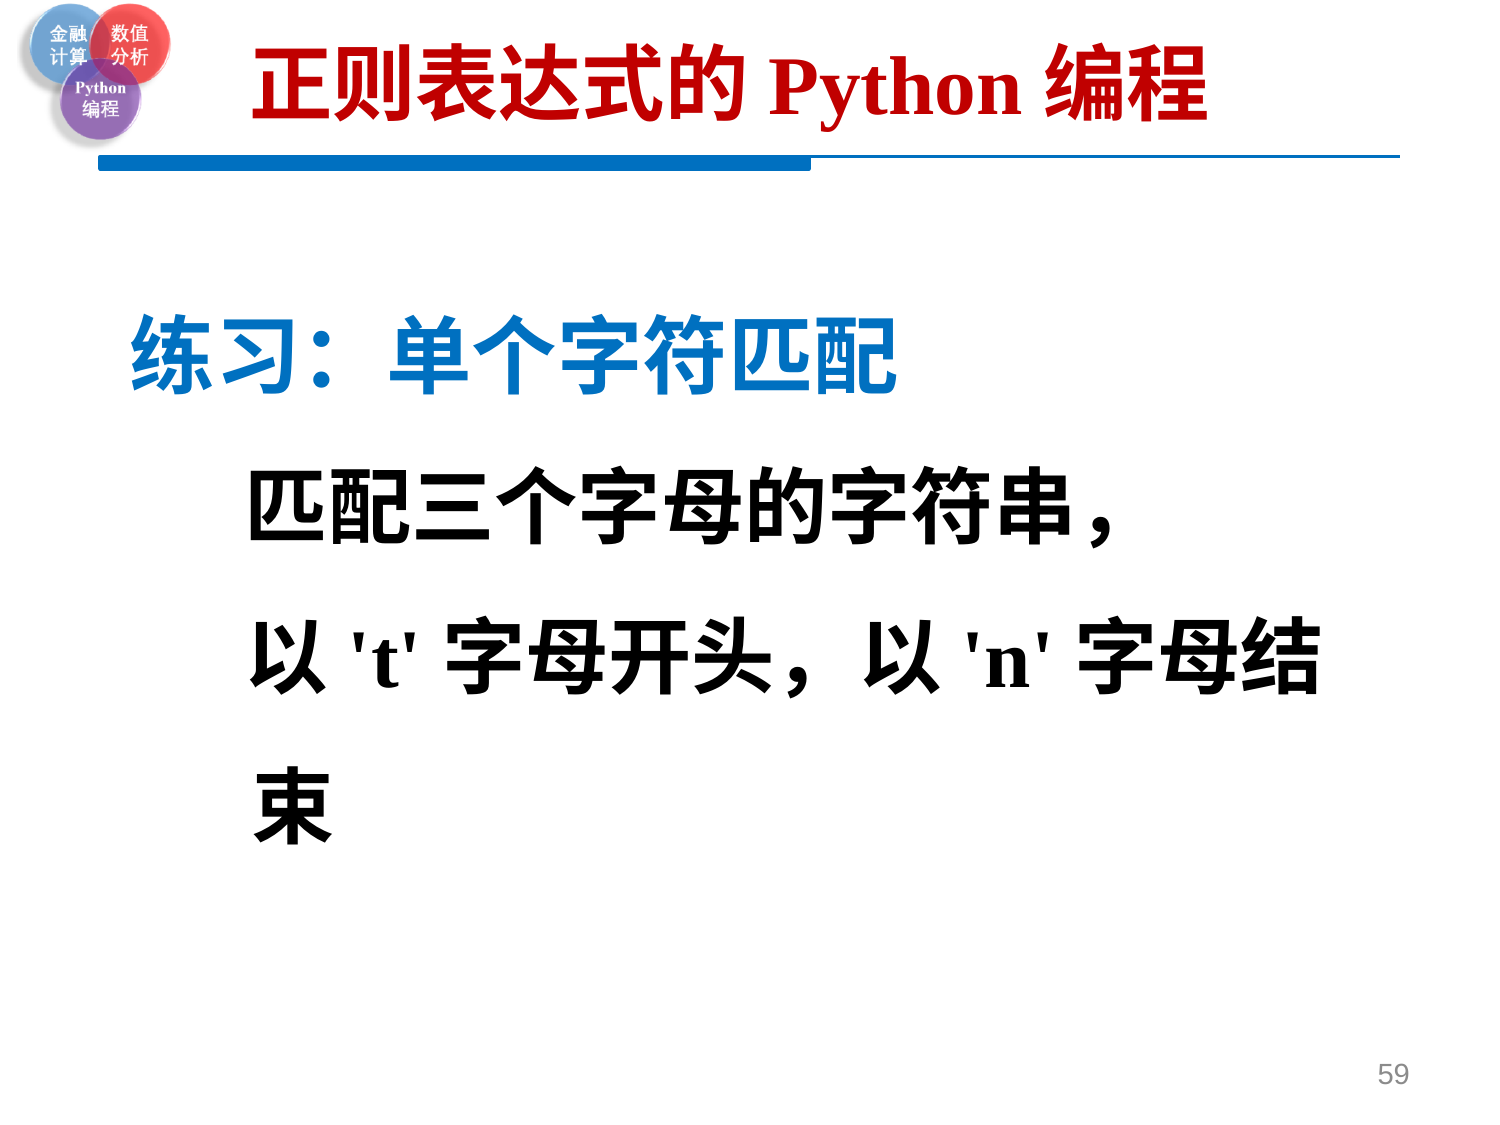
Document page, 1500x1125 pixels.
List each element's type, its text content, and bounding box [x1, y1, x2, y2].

picture [17, 0, 172, 154]
text_box 练习：单个字符匹配 匹配三个字母的字符串， 以't'字母开头，以'n'字母结束 [114, 243, 1416, 784]
text_box 正则表达式的Python编程 [234, 23, 1418, 139]
slide_number 59 [1074, 1042, 1425, 1103]
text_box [100, 156, 1400, 169]
